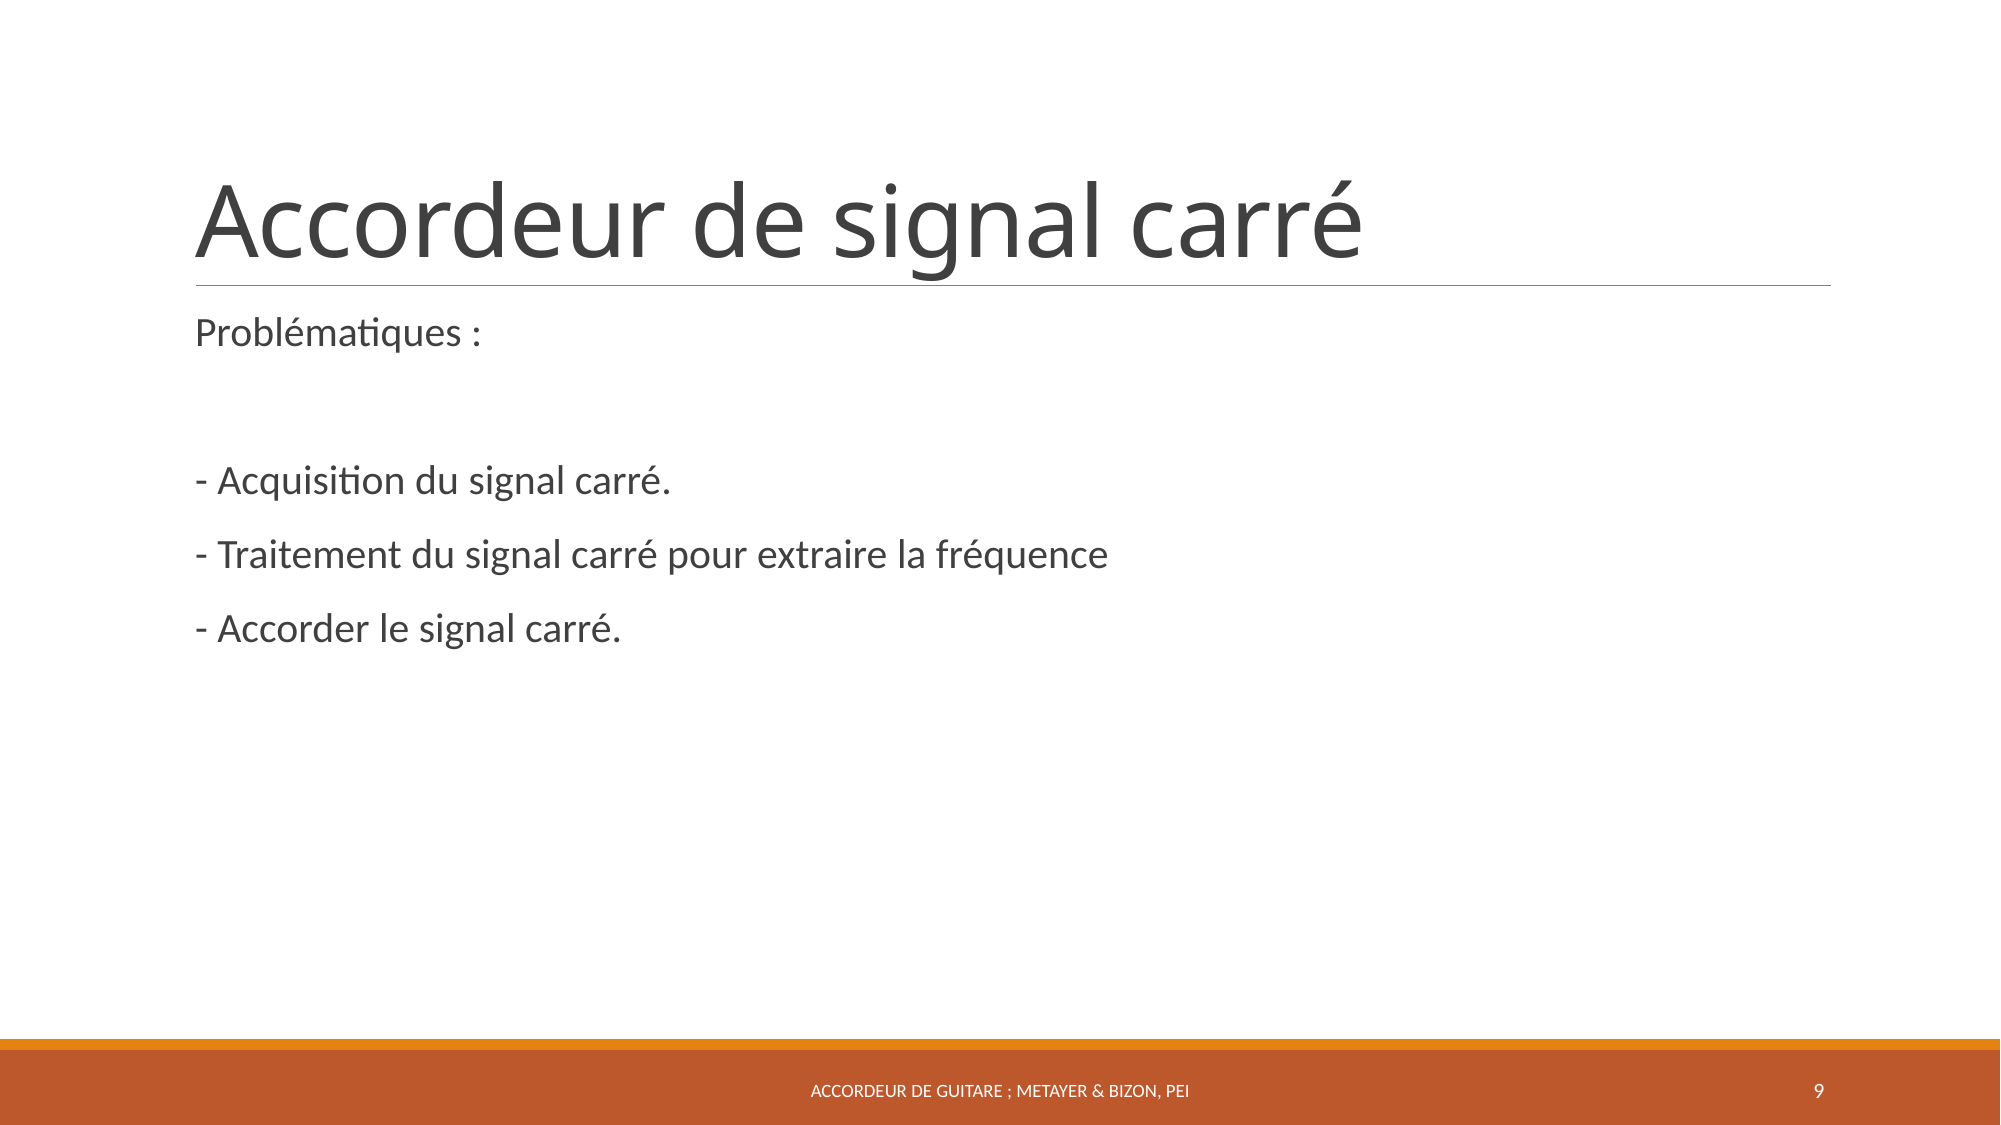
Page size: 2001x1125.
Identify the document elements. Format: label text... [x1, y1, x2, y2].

title Accordeur de signal carré [180, 47, 1830, 285]
footer ACCORDEUR DE GUITARE ; METAYER & BIZON, PEI [604, 1059, 1396, 1120]
slide_number 9 [1624, 1059, 1840, 1120]
list Problématiques : - Acquisition du signal carré. - Traitement du signal carré pour extraire la fréquence - Accorder le signal carré. [180, 302, 1830, 963]
